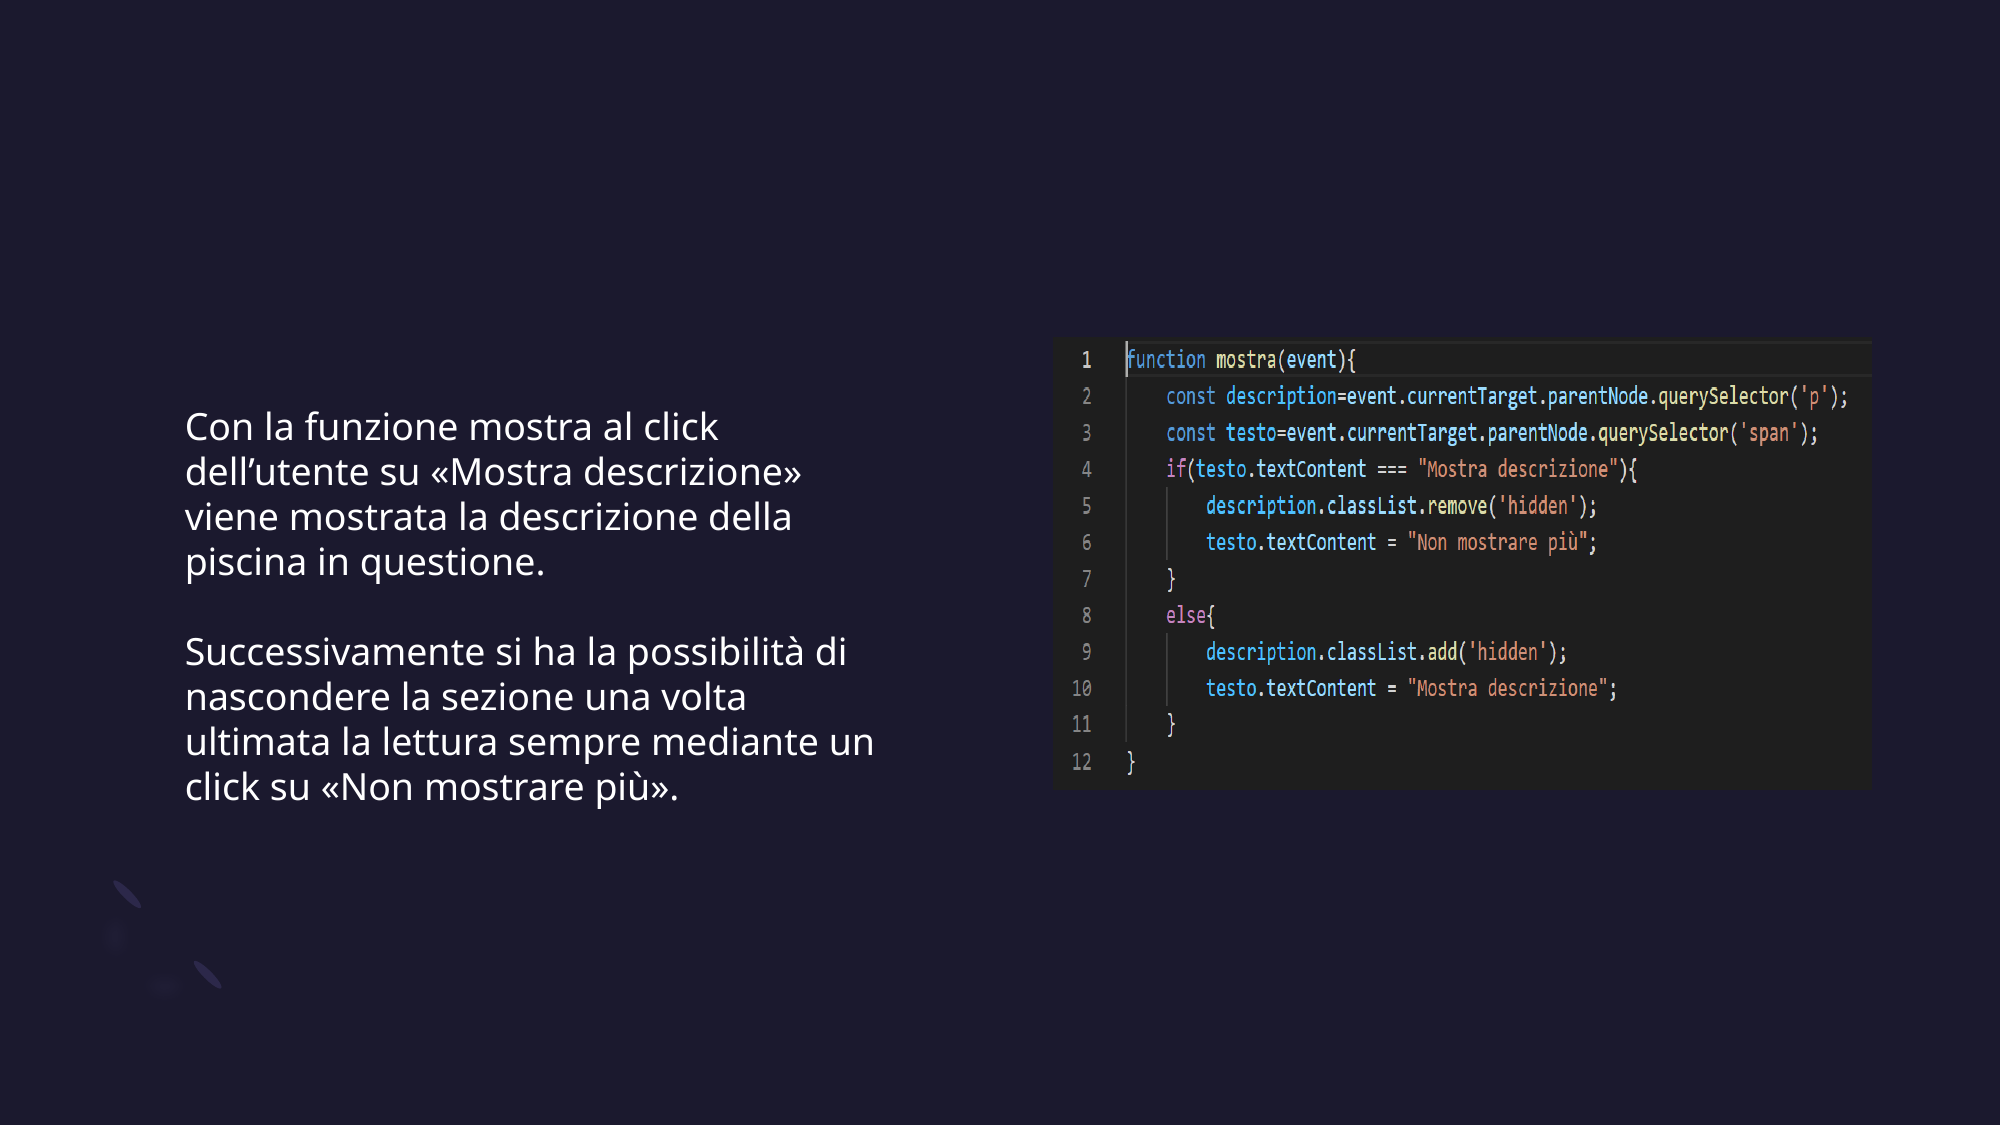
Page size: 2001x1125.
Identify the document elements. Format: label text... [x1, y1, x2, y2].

picture [1052, 337, 1872, 790]
text_box Con la funzione mostra al click dell’utente su «Mostra descrizione» viene mostrata la descrizione della piscina in questione. Successivamente si ha la possibilità di nascondere la sezione una volta ultimata la lettura sempre mediante un click su «Non mostrare più». [170, 395, 914, 816]
